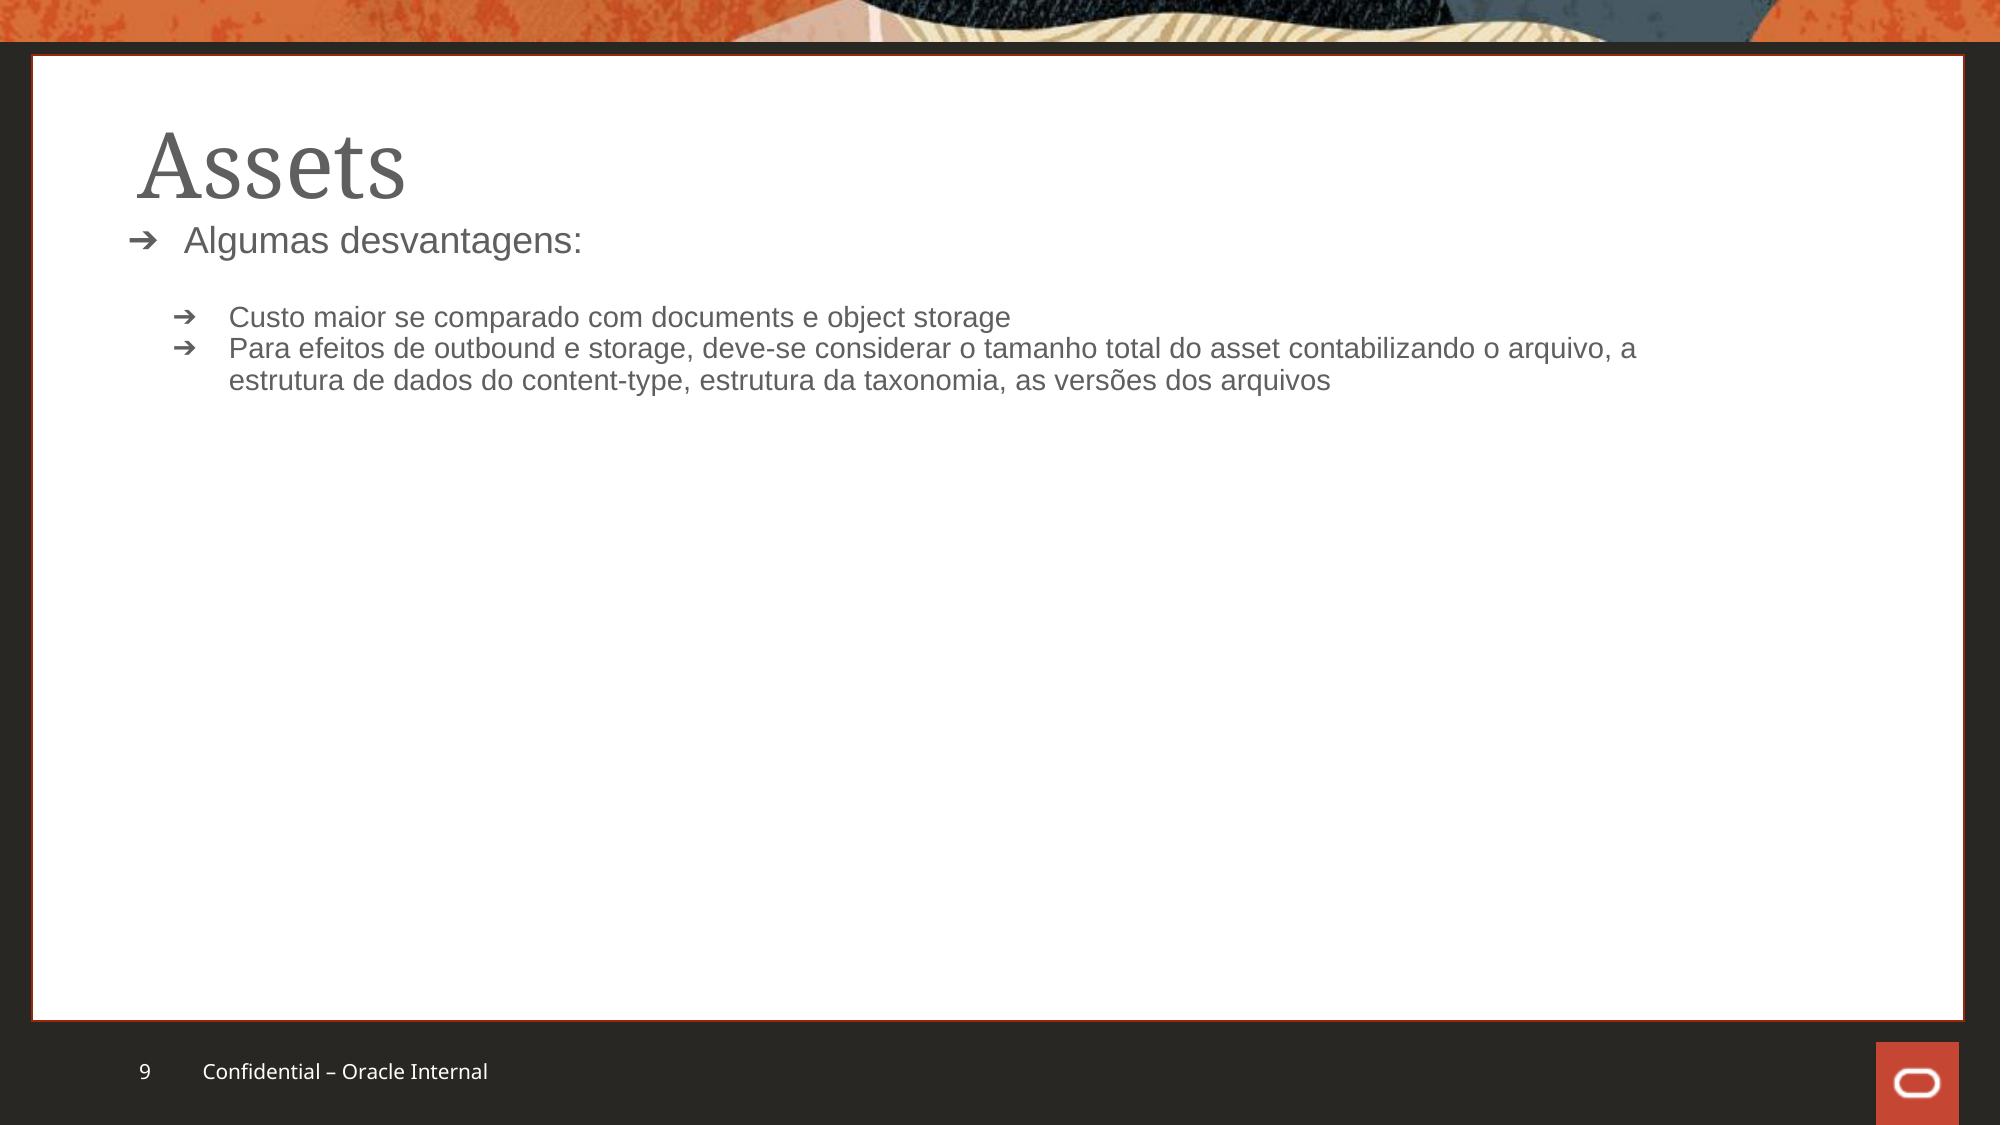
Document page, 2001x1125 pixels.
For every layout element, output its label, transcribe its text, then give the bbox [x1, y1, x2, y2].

slide_number 9 [124, 1042, 188, 1103]
text_box Algumas desvantagens: Custo maior se comparado com documents e object storage Para efeitos de outbound e storage, deve-se considerar o tamanho total do asset contabilizando o arquivo, a estrutura de dados do content-type, estrutura da taxonomia, as versões dos arquivos [75, 206, 1759, 938]
picture [0, 0, 2000, 42]
footer Confidential – Oracle Internal [188, 1042, 863, 1103]
text_box [31, 54, 1965, 1022]
title Assets [137, 59, 1863, 278]
picture [1876, 1042, 1959, 1125]
